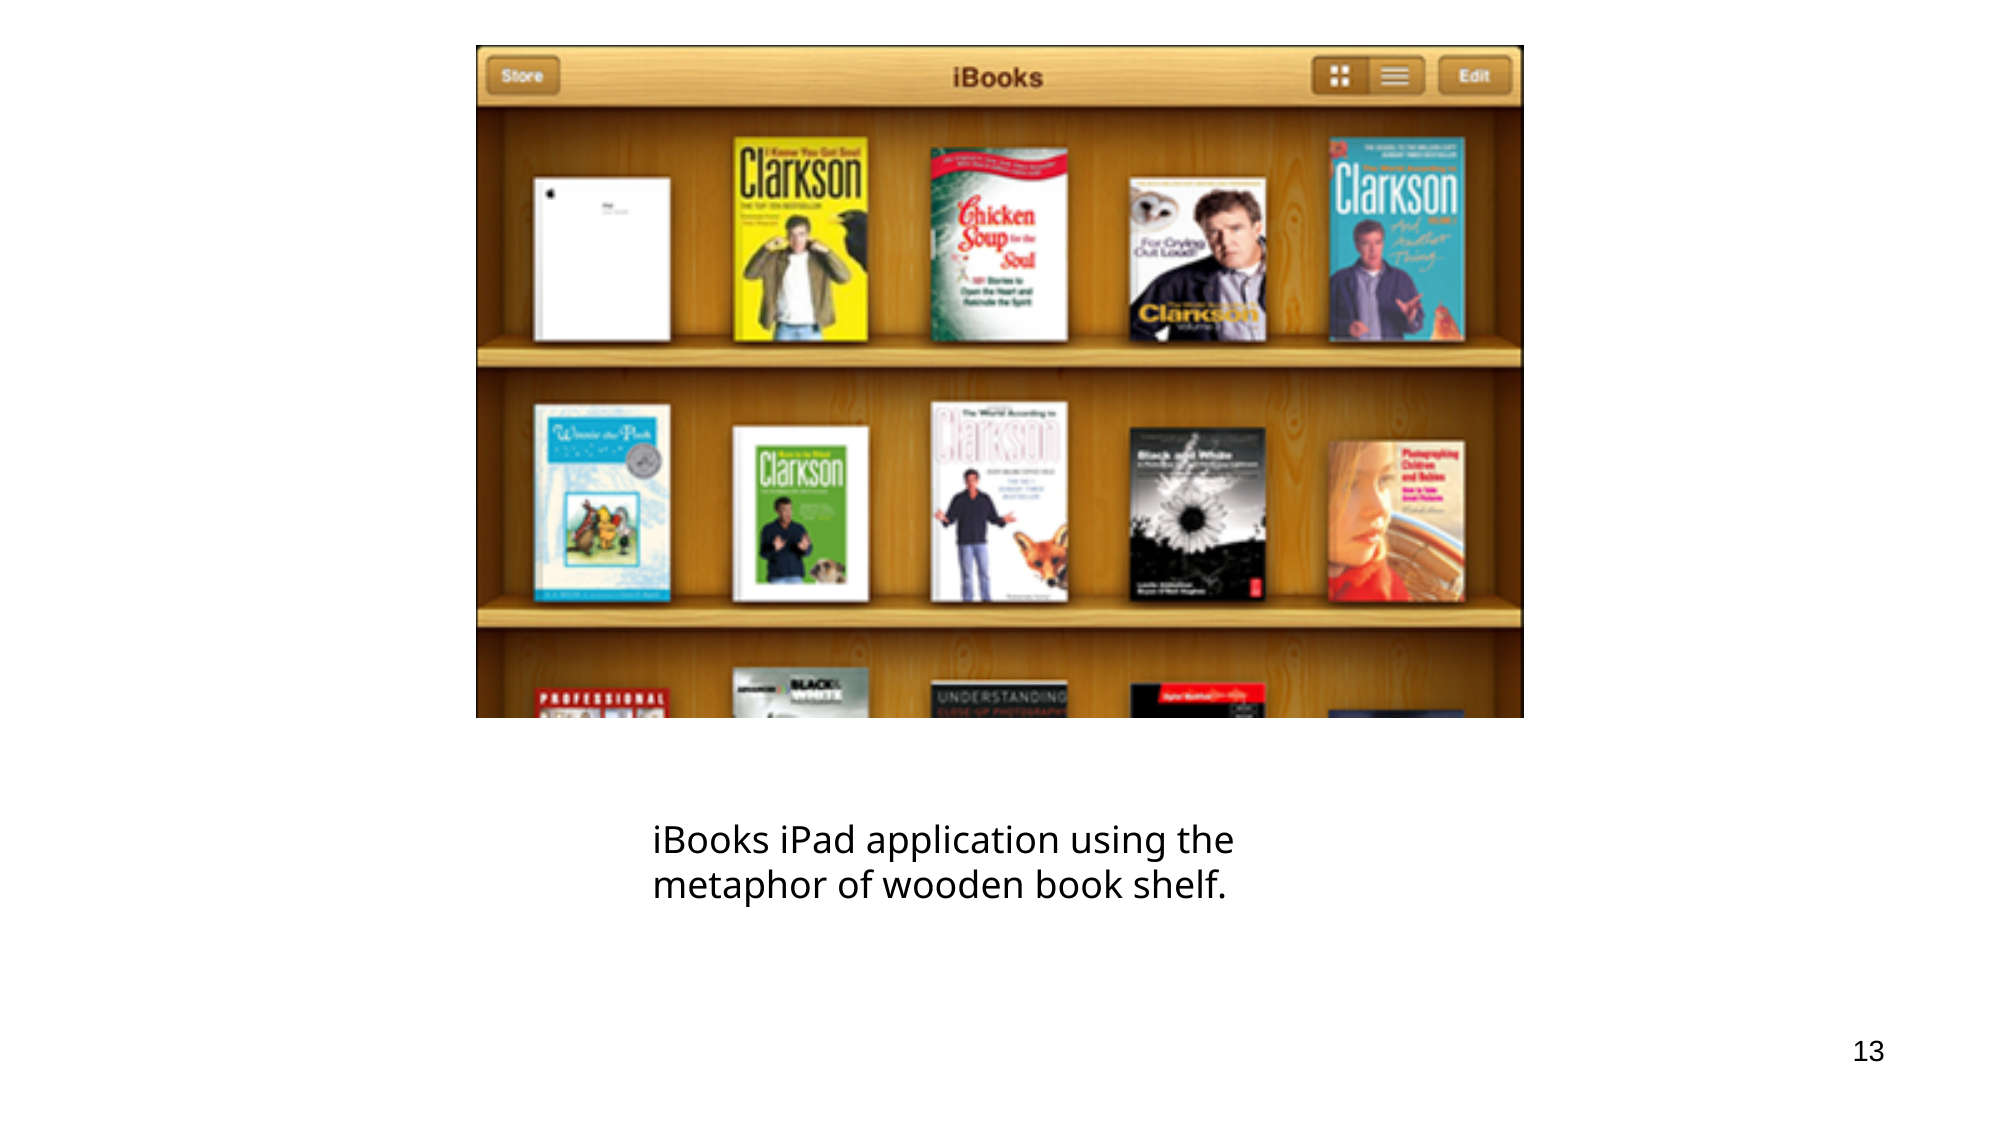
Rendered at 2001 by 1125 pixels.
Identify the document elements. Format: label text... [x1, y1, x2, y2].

slide_number 13 [1433, 1024, 1901, 1103]
picture [475, 44, 1525, 718]
text_box iBooks iPad application using the metaphor of wooden book shelf. [637, 808, 1388, 913]
